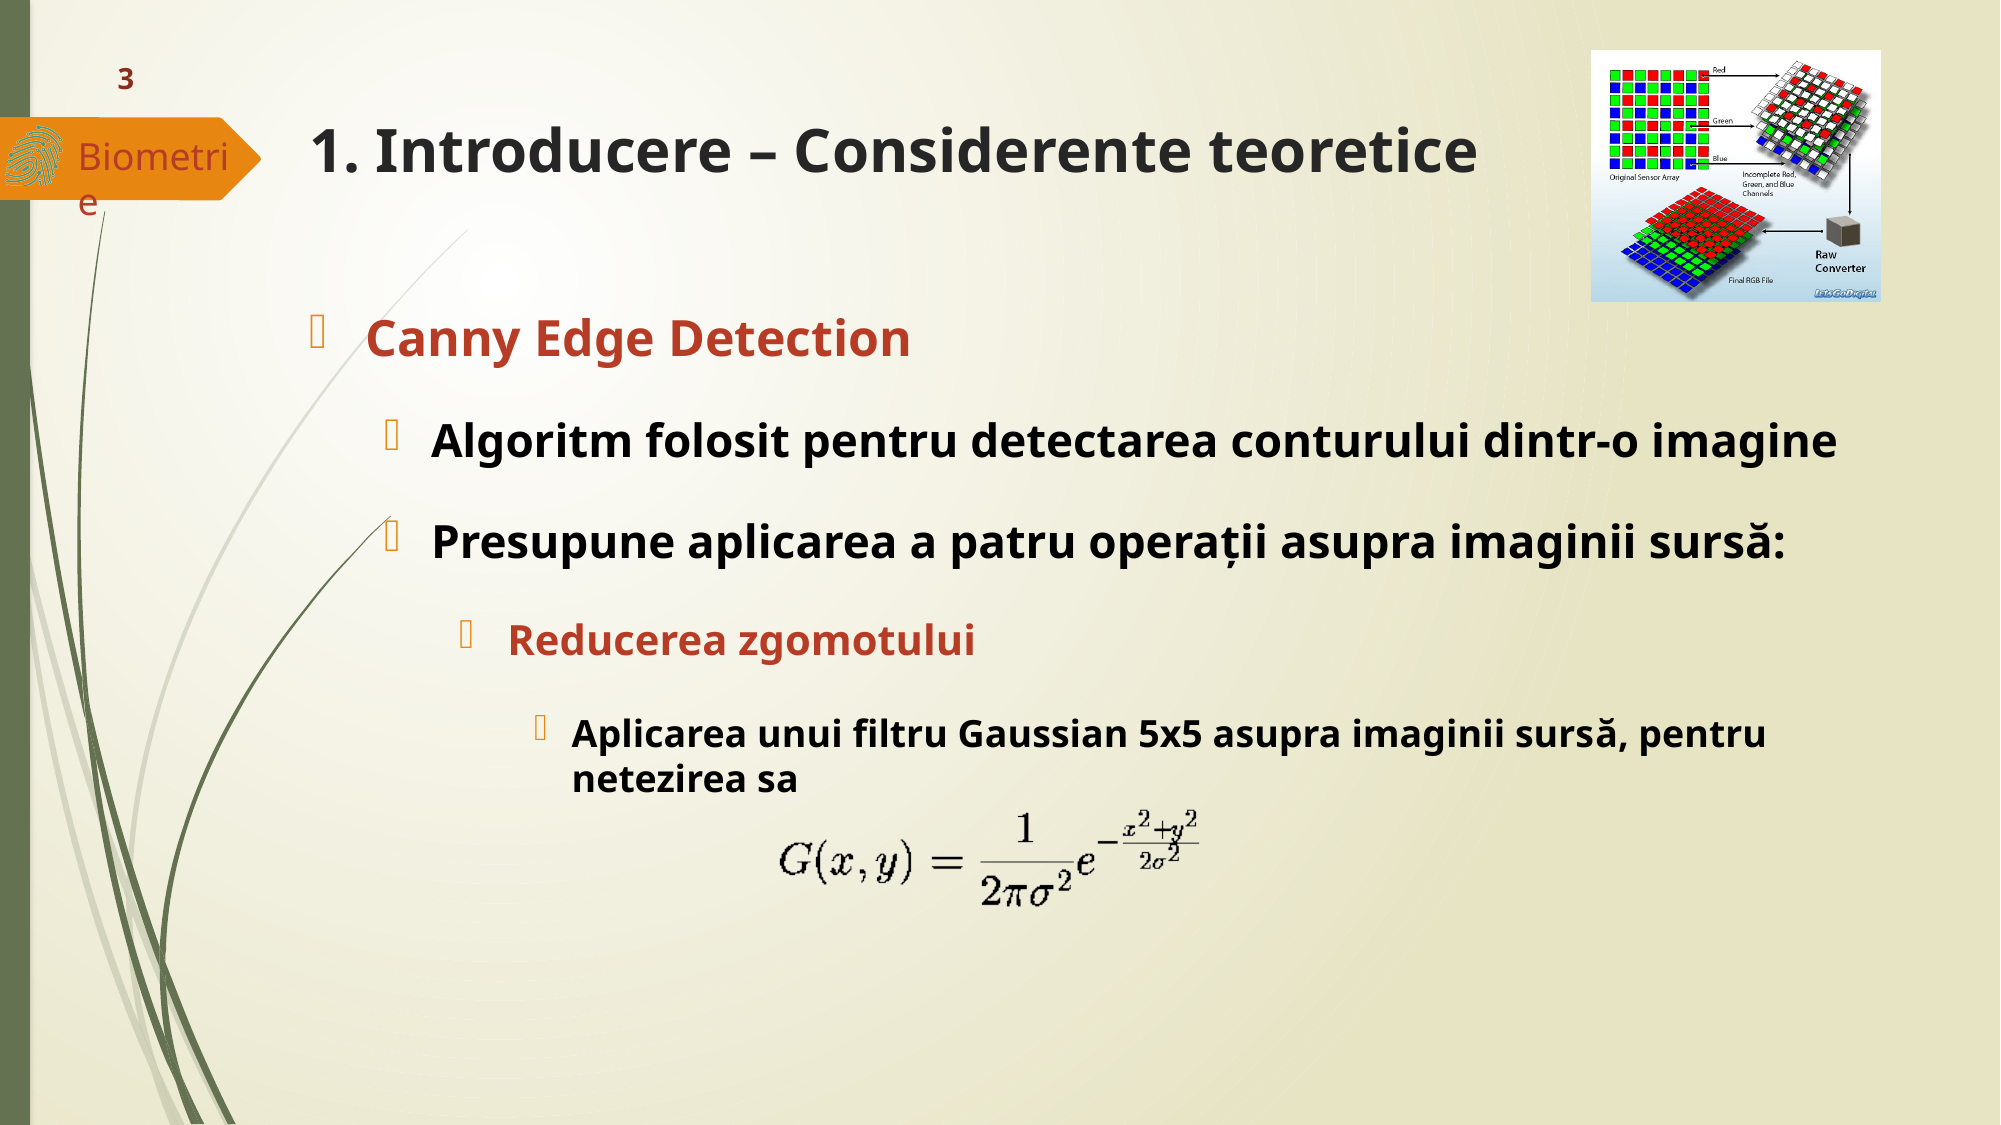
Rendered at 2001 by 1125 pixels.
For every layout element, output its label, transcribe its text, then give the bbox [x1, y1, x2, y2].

picture [0, 124, 80, 186]
list Canny Edge Detection Algoritm folosit pentru detectarea conturului dintr-o imagine Presupune aplicarea a patru operații asupra imaginii sursă: Reducerea zgomotului Aplicarea unui filtru Gaussian 5x5 asupra imaginii sursă, pentru netezirea sa [294, 298, 1953, 955]
picture [769, 804, 1231, 918]
picture [1591, 49, 1881, 302]
text_box 3 [102, 52, 155, 103]
text_box Biometrie [62, 125, 265, 230]
title 1. Introducere – Considerente teoretice [294, 105, 1522, 210]
